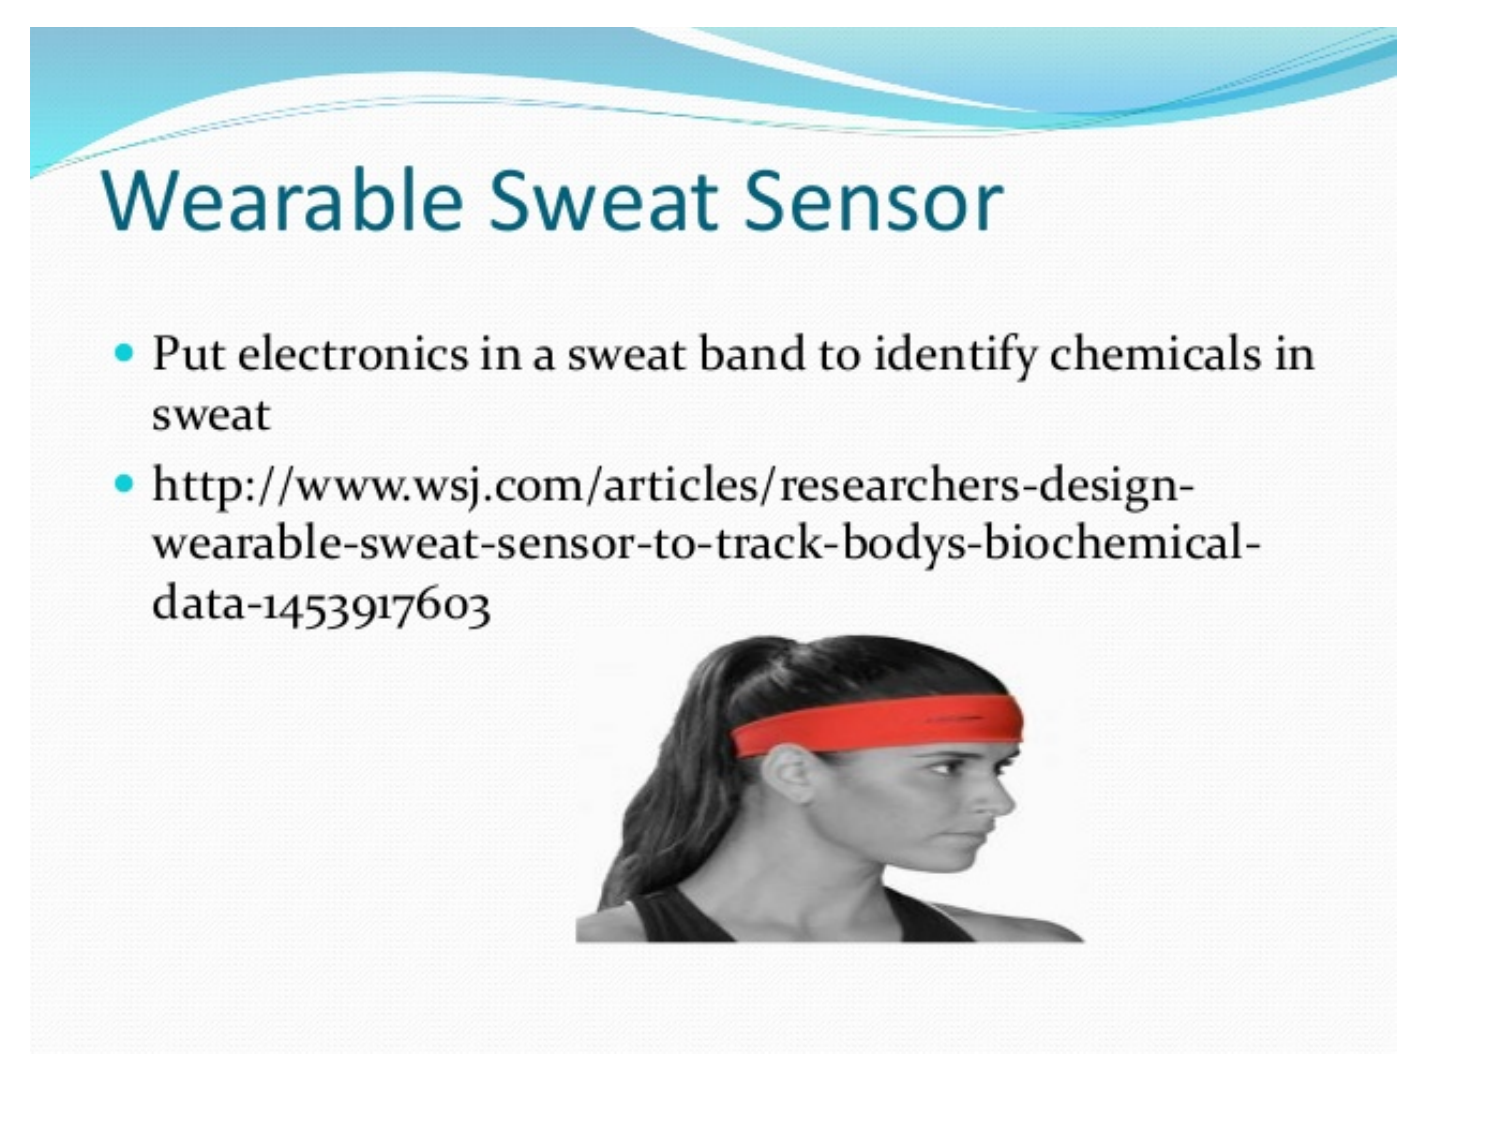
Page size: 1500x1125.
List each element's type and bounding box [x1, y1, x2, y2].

picture [30, 27, 1397, 1054]
